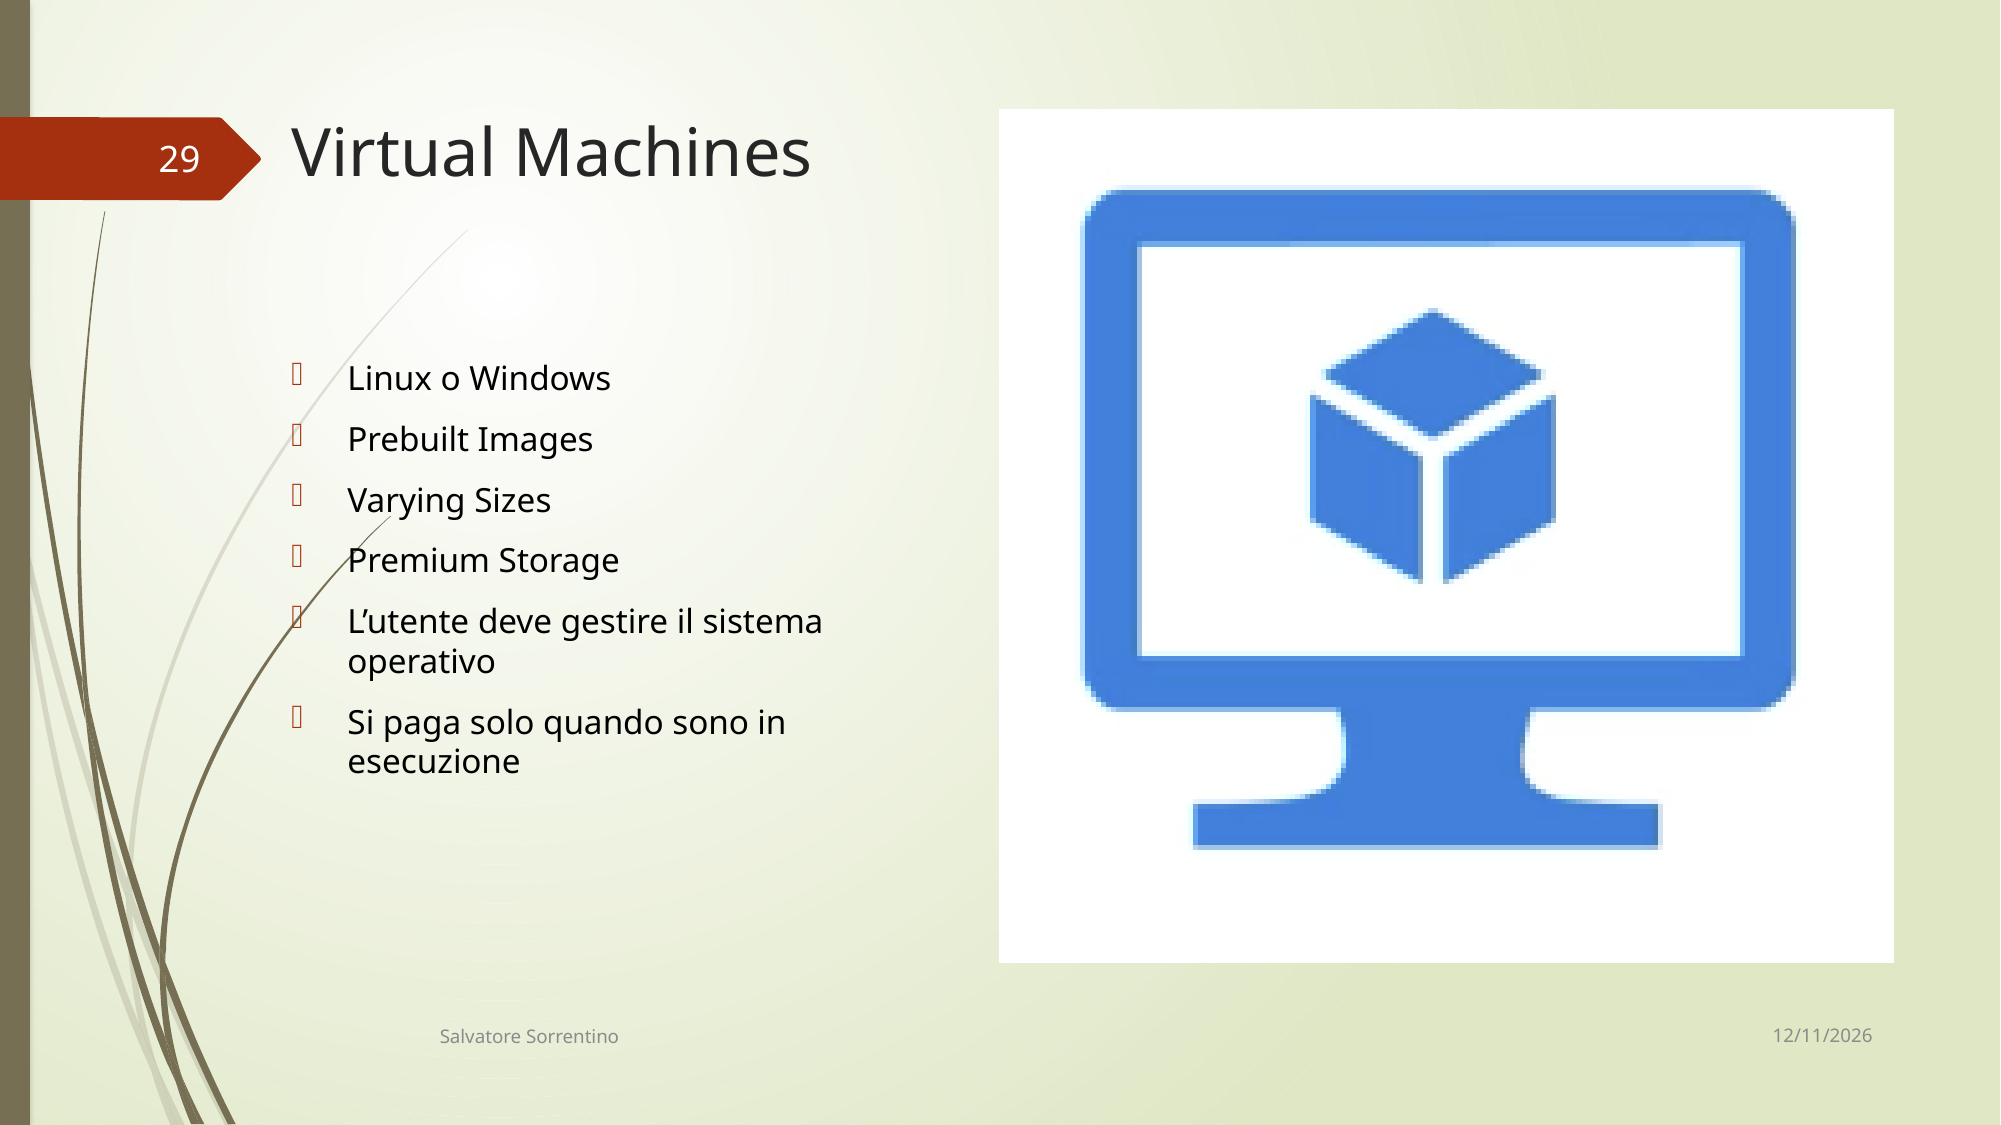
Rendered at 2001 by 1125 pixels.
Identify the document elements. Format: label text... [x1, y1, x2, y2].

slide_number 29 [87, 129, 216, 190]
title Virtual Machines [276, 102, 956, 313]
picture [999, 109, 1894, 964]
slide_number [1699, 1005, 1888, 1067]
footer Salvatore Sorrentino [424, 1006, 1675, 1067]
list Linux o Windows Prebuilt Images Varying Sizes Premium Storage L’utente deve gestire il sistema operativo Si paga solo quando sono in esecuzione [276, 350, 956, 970]
